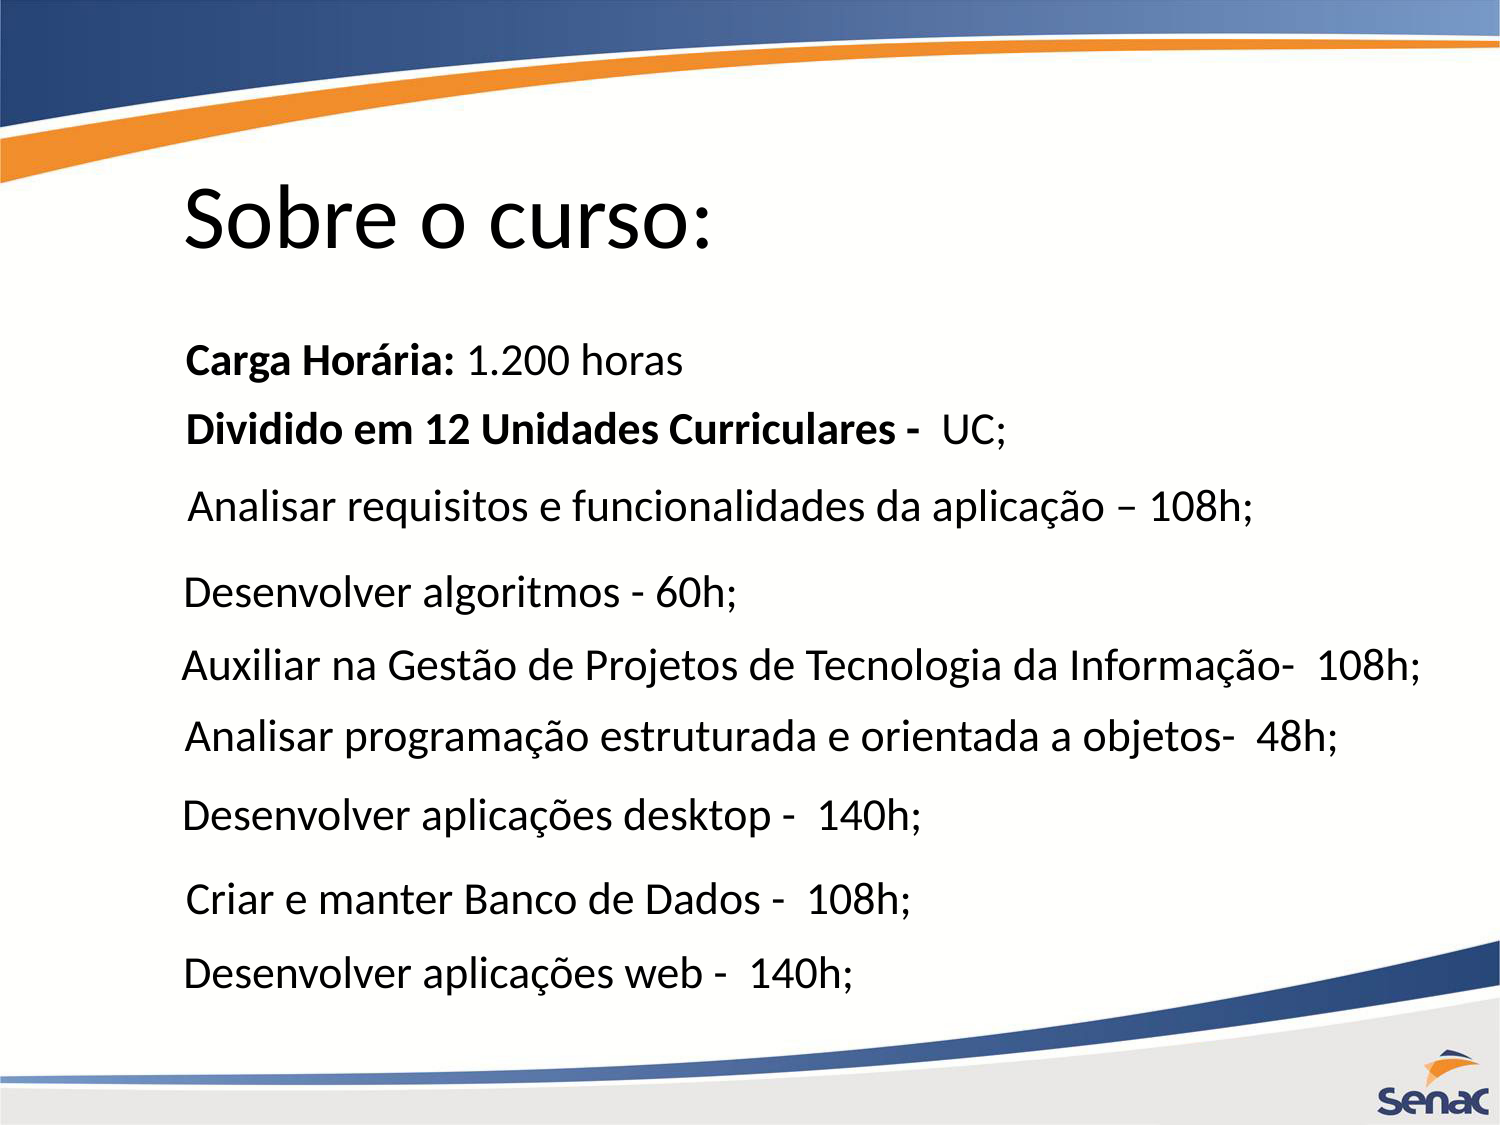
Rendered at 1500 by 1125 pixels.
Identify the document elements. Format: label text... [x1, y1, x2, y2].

picture [0, 0, 1500, 1125]
text_box Auxiliar na Gestão de Projetos de Tecnologia da Informação- 108h; [166, 626, 1498, 697]
text_box Desenvolver algoritmos - 60h; [168, 554, 1500, 625]
text_box Sobre o curso: [168, 149, 919, 275]
text_box Analisar requisitos e funcionalidades da aplicação – 108h; [172, 468, 1483, 538]
text_box Dividido em 12 Unidades Curriculares - UC; [171, 393, 1235, 462]
text_box Desenvolver aplicações desktop - 140h; [167, 777, 1231, 848]
text_box Criar e manter Banco de Dados - 108h; [171, 861, 1235, 931]
text_box Carga Horária: 1.200 horas [171, 322, 1235, 393]
text_box Desenvolver aplicações web - 140h; [168, 935, 1232, 1005]
text_box Analisar programação estruturada e orientada a objetos- 48h; [169, 698, 1458, 769]
